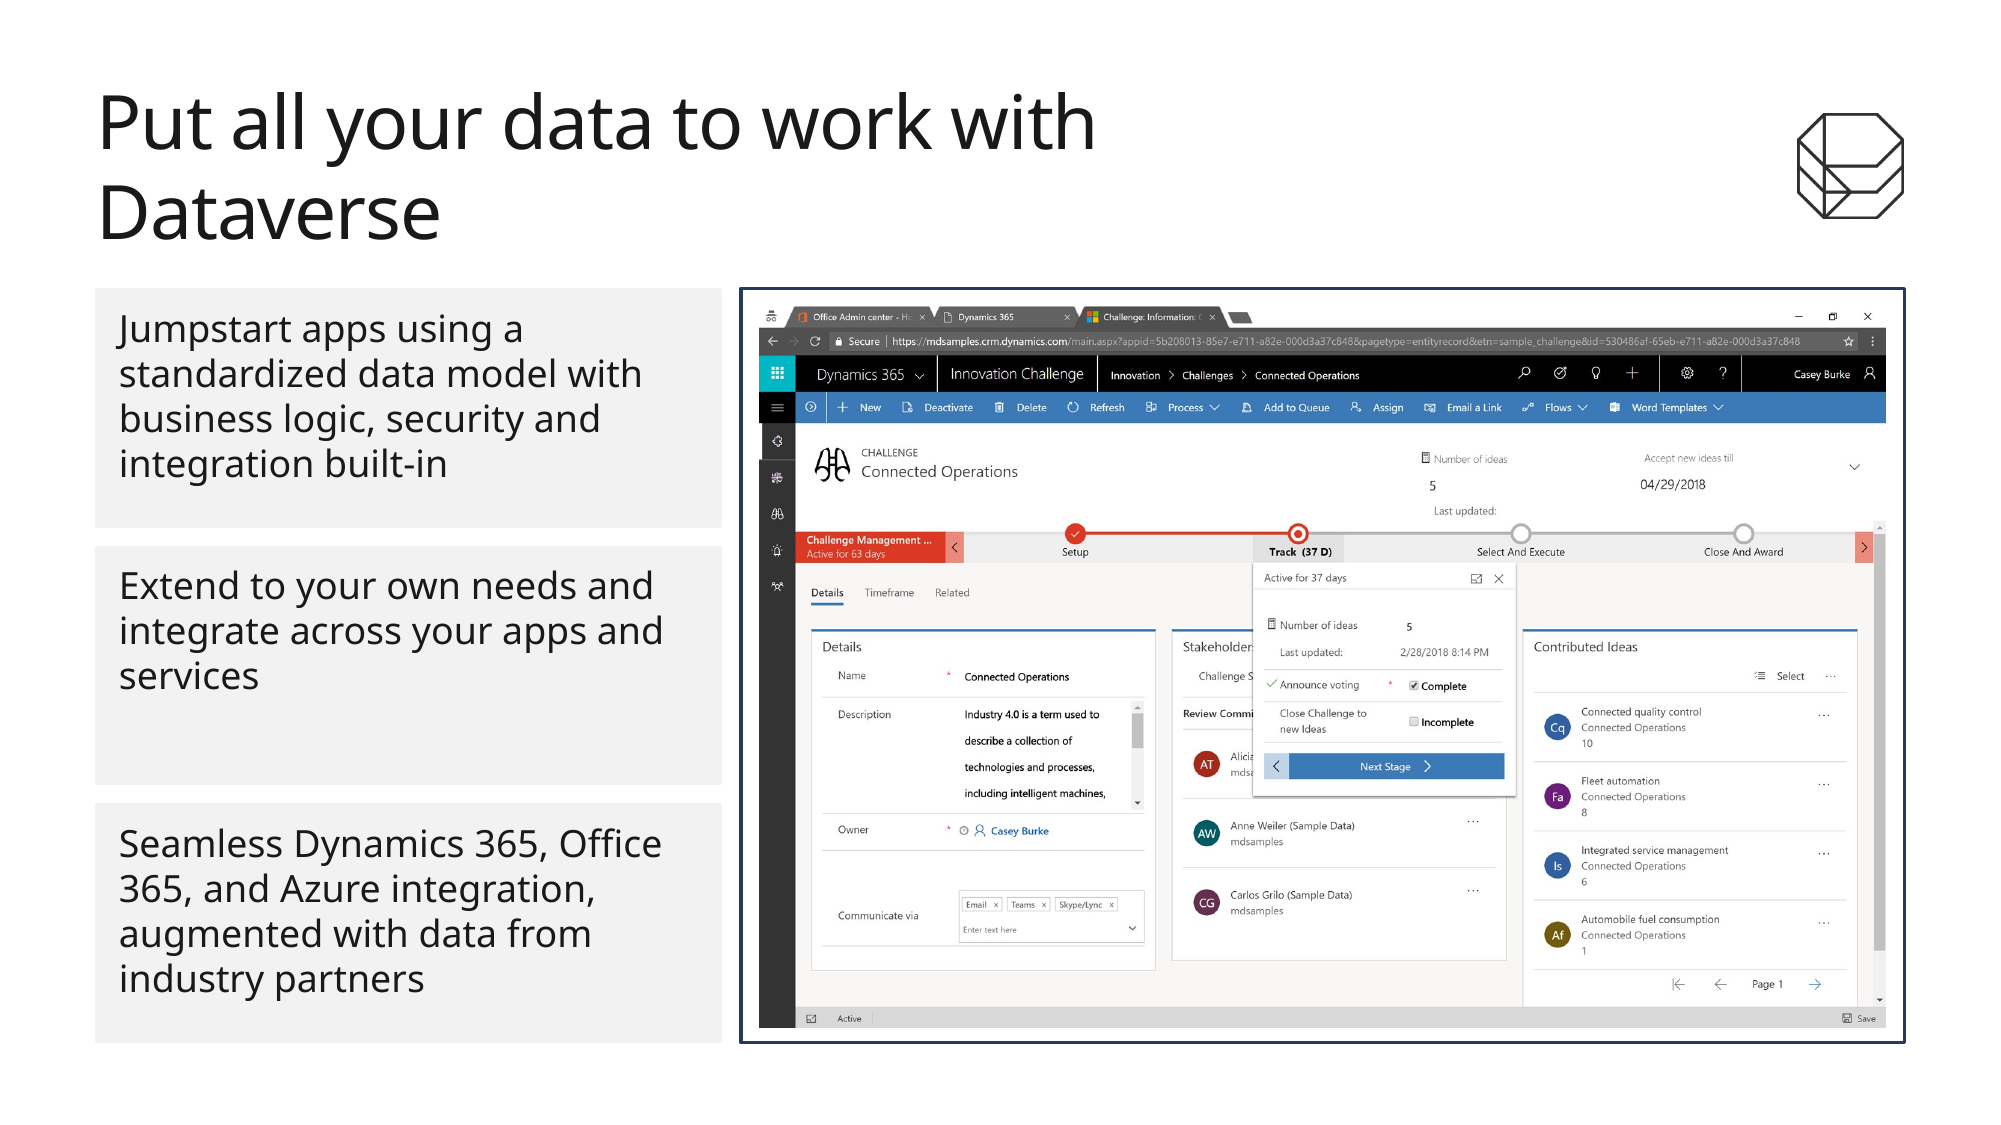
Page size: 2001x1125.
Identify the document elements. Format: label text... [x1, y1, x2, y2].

text_box Jumpstart apps using a standardized data model with business logic, security and integration built-in [96, 289, 721, 527]
text_box Extend to your own needs and integrate across your apps and services [96, 546, 721, 785]
picture [1797, 113, 1904, 219]
text_box Seamless Dynamics 365, Office 365, and Azure integration, augmented with data from industry partners [96, 804, 721, 1042]
picture [742, 289, 1904, 1042]
title Put all your data to work with Dataverse [96, 75, 1439, 166]
